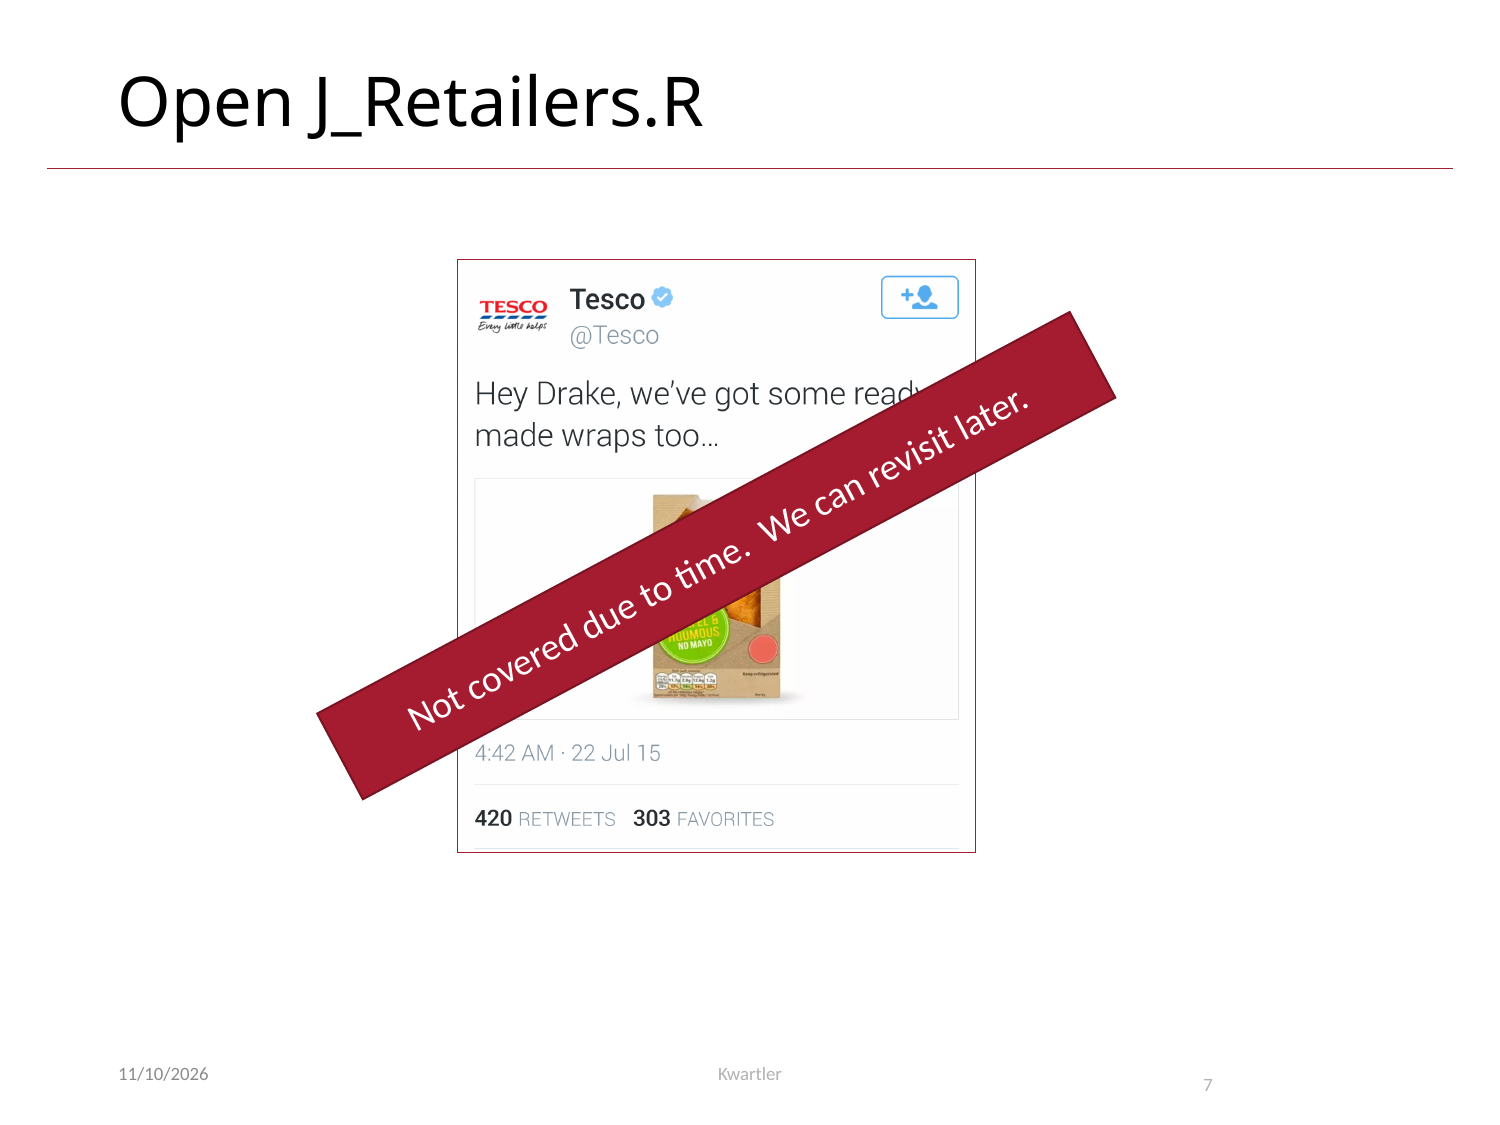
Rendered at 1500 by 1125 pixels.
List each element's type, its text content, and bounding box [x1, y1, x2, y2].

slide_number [103, 1042, 441, 1103]
title Open ﻿J_Retailers.R [103, 59, 1397, 157]
text_box Not covered due to time. We can revisit later. [315, 637, 457, 801]
slide_number 7 [1188, 1042, 1330, 1103]
footer Kwartler [496, 1042, 1004, 1103]
picture [457, 259, 976, 853]
text_box Not covered due to time. We can revisit later. [976, 310, 1117, 474]
